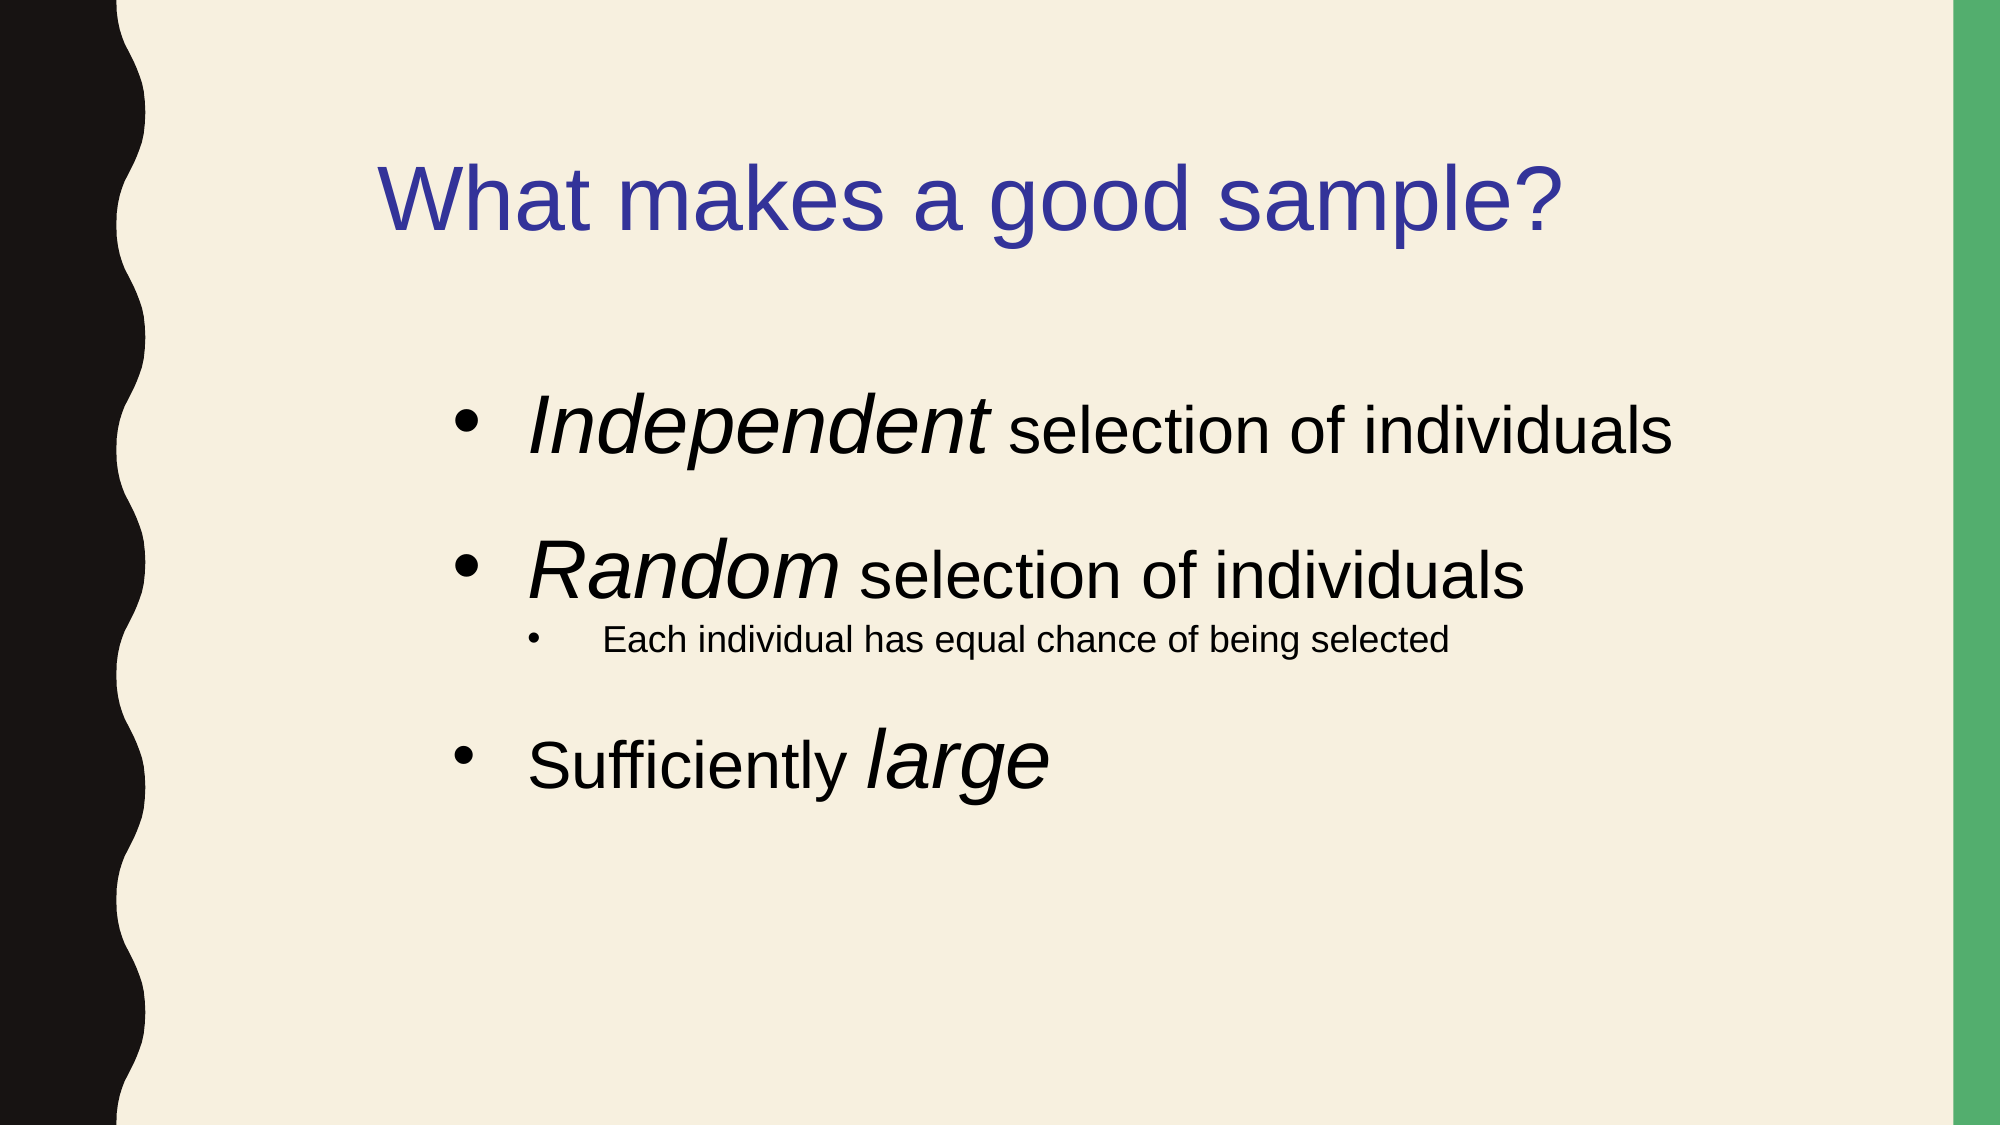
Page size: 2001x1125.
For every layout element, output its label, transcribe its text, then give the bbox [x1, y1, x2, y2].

text_box Independent selection of individuals Random selection of individuals Each individual has equal chance of being selected Sufficiently large [437, 362, 1713, 1038]
text_box What makes a good sample? [362, 99, 1638, 288]
